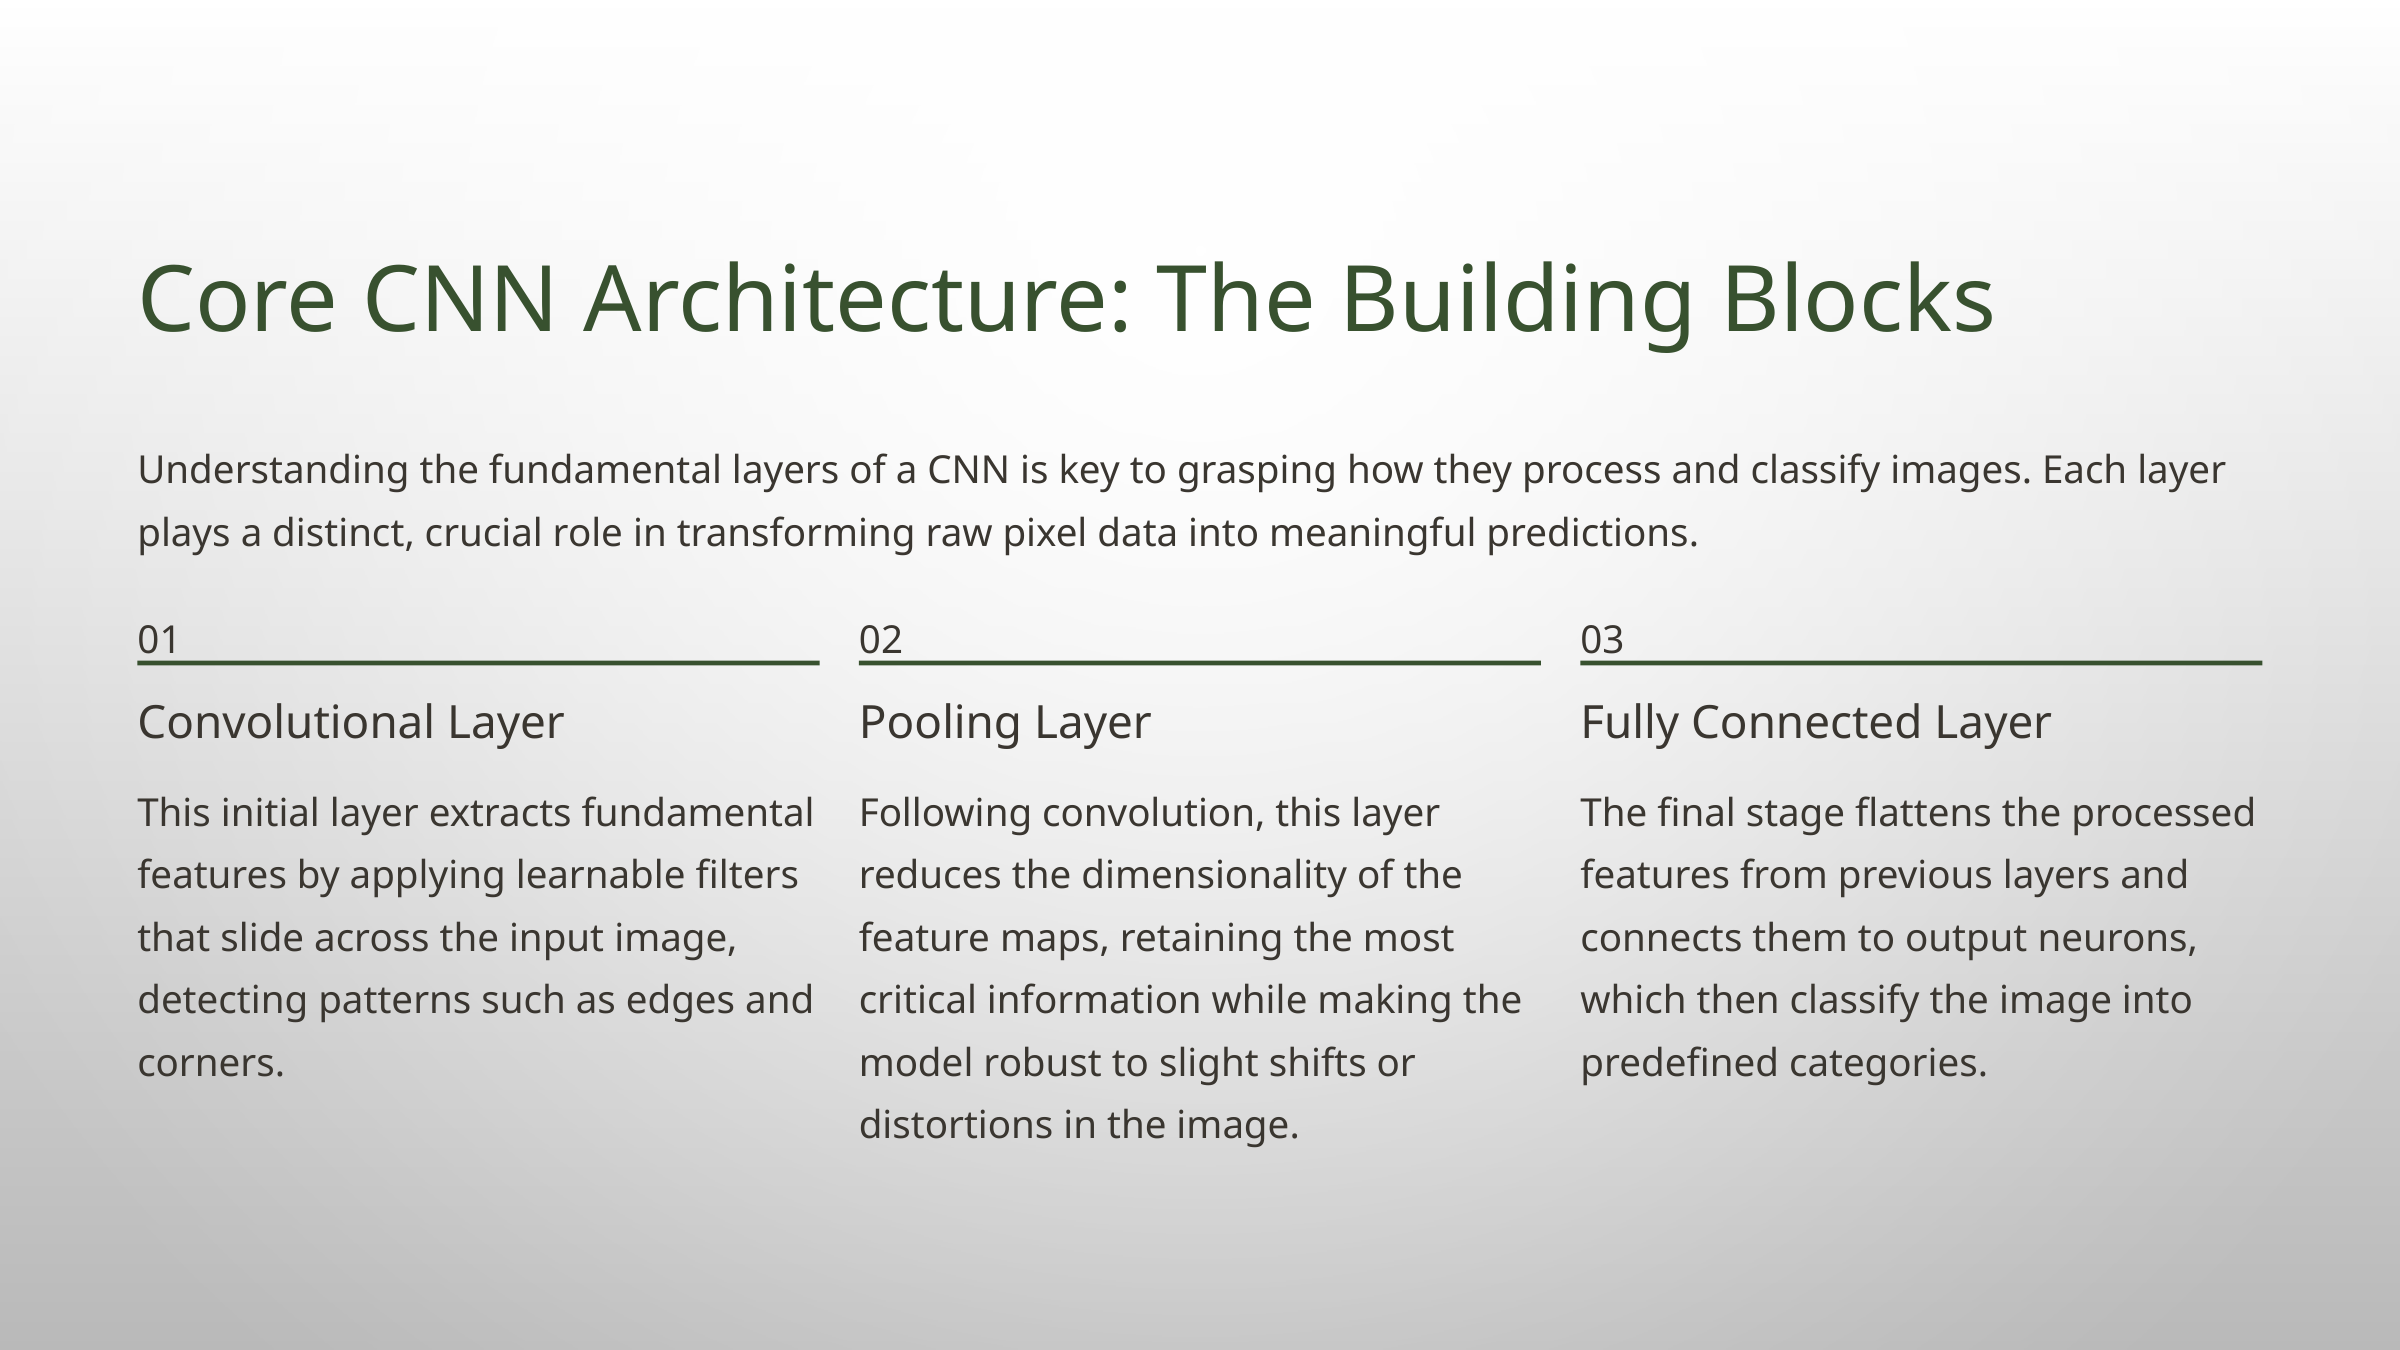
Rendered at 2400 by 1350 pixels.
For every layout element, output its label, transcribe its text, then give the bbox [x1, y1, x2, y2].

text_box Understanding the fundamental layers of a CNN is key to grasping how they process and classify images. Each layer plays a distinct, crucial role in transforming raw pixel data into meaningful predictions. [137, 428, 2263, 555]
text_box [1580, 660, 2263, 666]
text_box Following convolution, this layer reduces the dimensionality of the feature maps, retaining the most critical information while making the model robust to slight shifts or distortions in the image. [858, 771, 1541, 1086]
text_box Core CNN Architecture: The Building Blocks [137, 234, 2033, 351]
picture [0, 0, 2400, 1350]
text_box [137, 660, 820, 666]
text_box 01 [137, 598, 177, 648]
text_box Convolutional Layer [137, 690, 600, 748]
text_box Pooling Layer [858, 690, 1321, 748]
text_box This initial layer extracts fundamental features by applying learnable filters that slide across the input image, detecting patterns such as edges and corners. [137, 771, 820, 1023]
text_box Fully Connected Layer [1580, 690, 2061, 748]
text_box 02 [858, 598, 899, 648]
text_box [858, 660, 1541, 666]
text_box The final stage flattens the processed features from previous layers and connects them to output neurons, which then classify the image into predefined categories. [1580, 771, 2263, 1086]
text_box 03 [1580, 598, 1620, 648]
